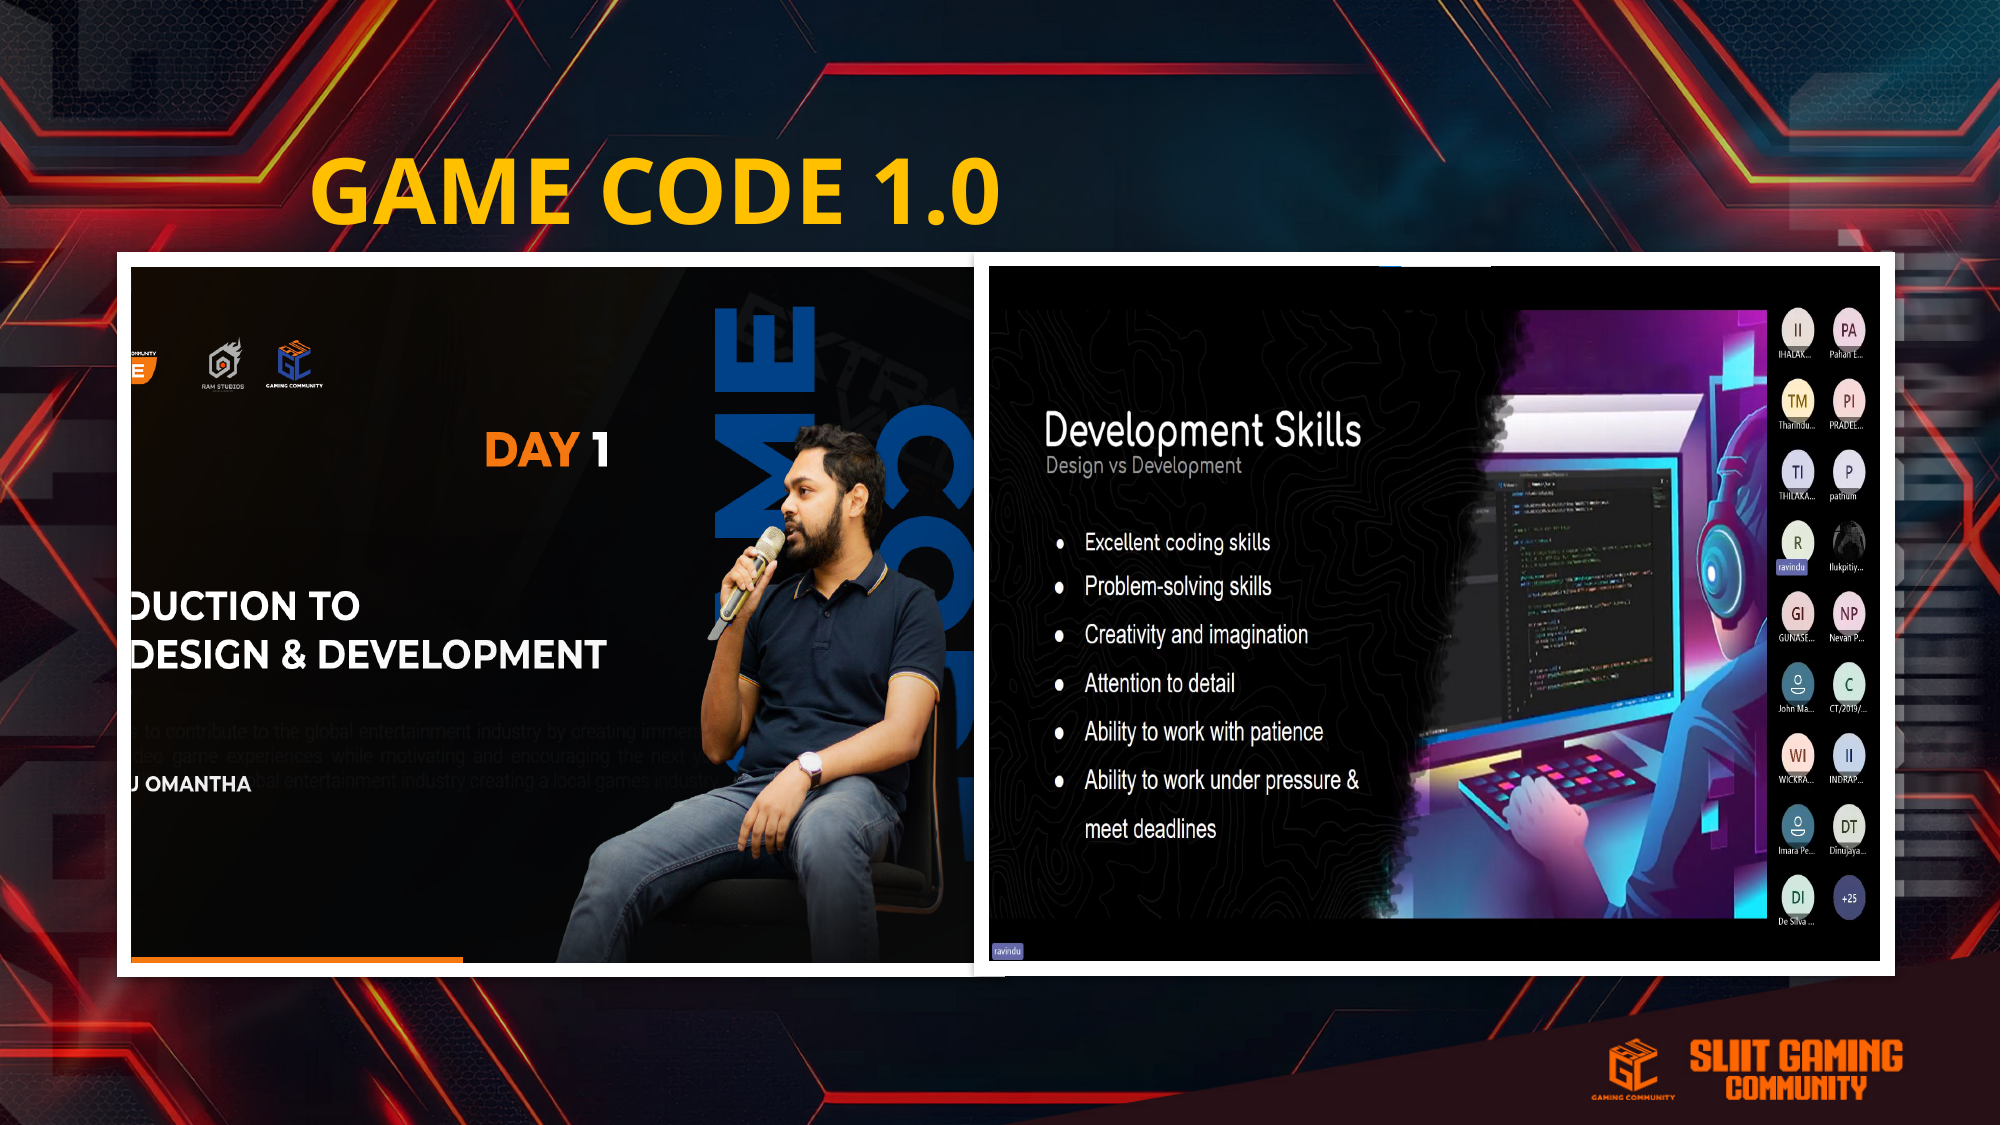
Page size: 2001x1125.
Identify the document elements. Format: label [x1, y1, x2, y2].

picture [130, 265, 1881, 964]
list [0, 0, 2000, 1125]
